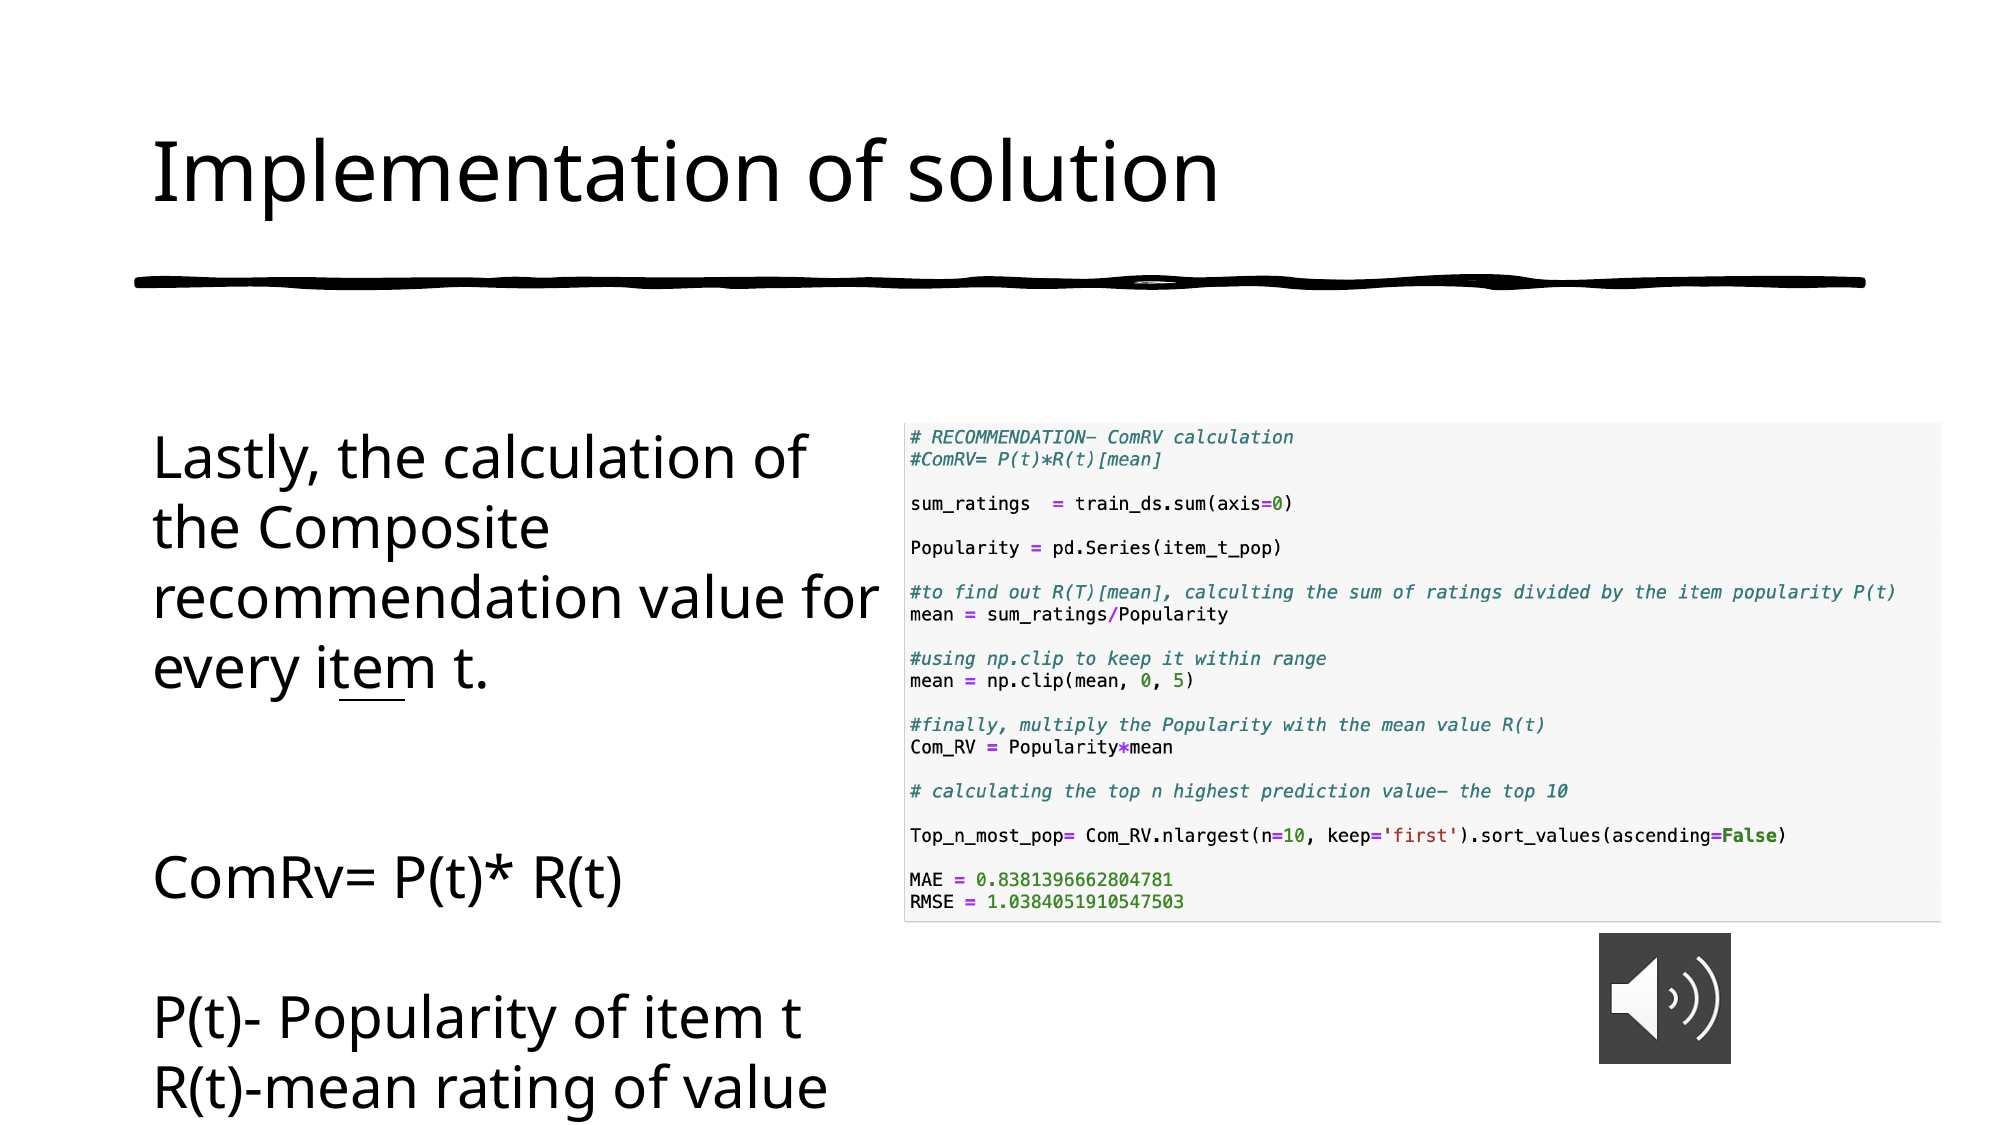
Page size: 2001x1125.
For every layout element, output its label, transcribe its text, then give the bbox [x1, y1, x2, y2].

text_box Lastly, the calculation of the Composite recommendation value for every item t. ComRv= P(t)* R(t) P(t)- Popularity of item t R(t)-mean rating of value item t [137, 412, 906, 1125]
title Implementation of solution [137, 59, 1863, 278]
picture [1598, 932, 1732, 1066]
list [901, 423, 1941, 932]
